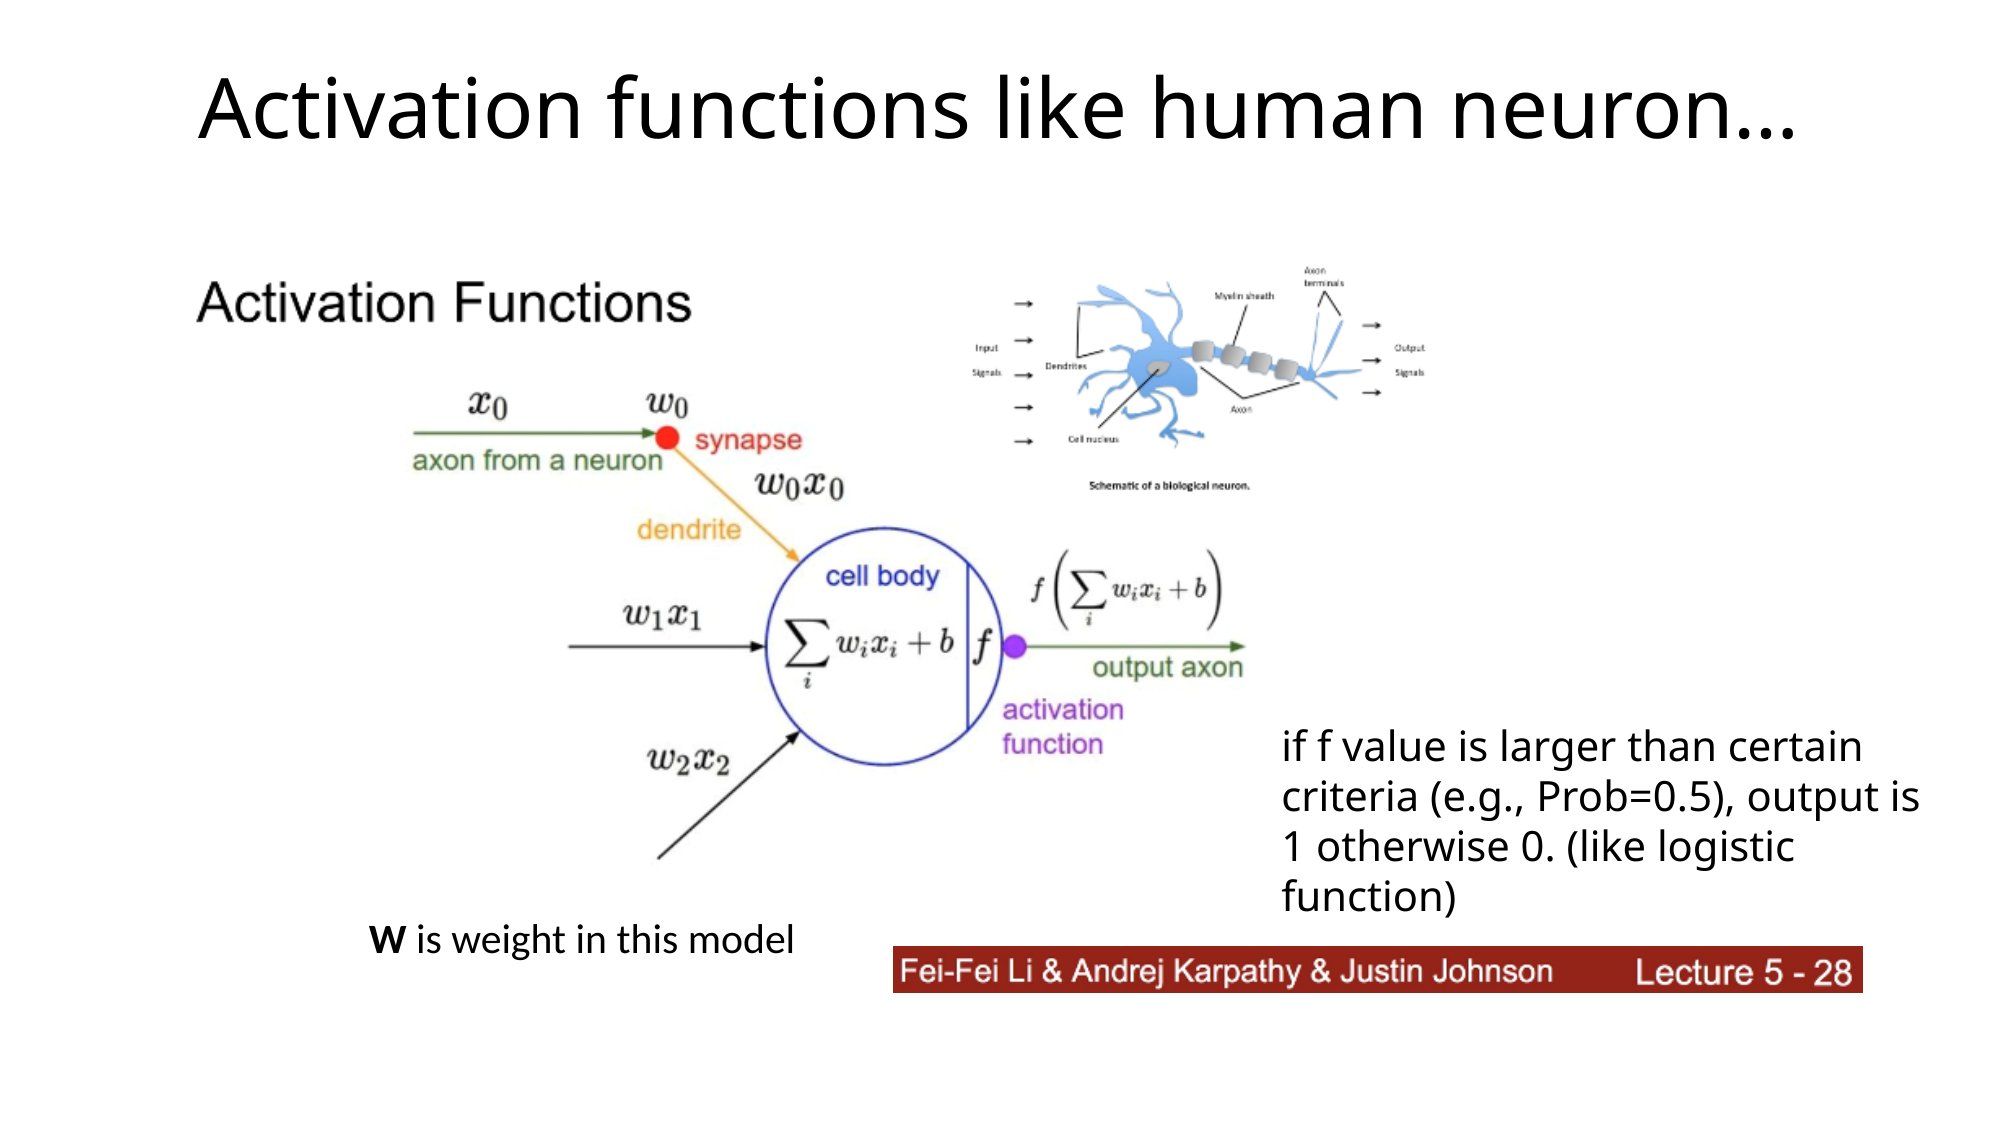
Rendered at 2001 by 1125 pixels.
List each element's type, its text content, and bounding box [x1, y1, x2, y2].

picture [187, 249, 1463, 886]
title Activation functions like human neuron… [137, 2, 1863, 221]
text_box W is weight in this model [354, 904, 863, 969]
picture [893, 946, 1863, 993]
text_box if f value is larger than certain criteria (e.g., Prob=0.5), output is 1 otherwise 0. (like logistic function) [1266, 712, 1969, 928]
